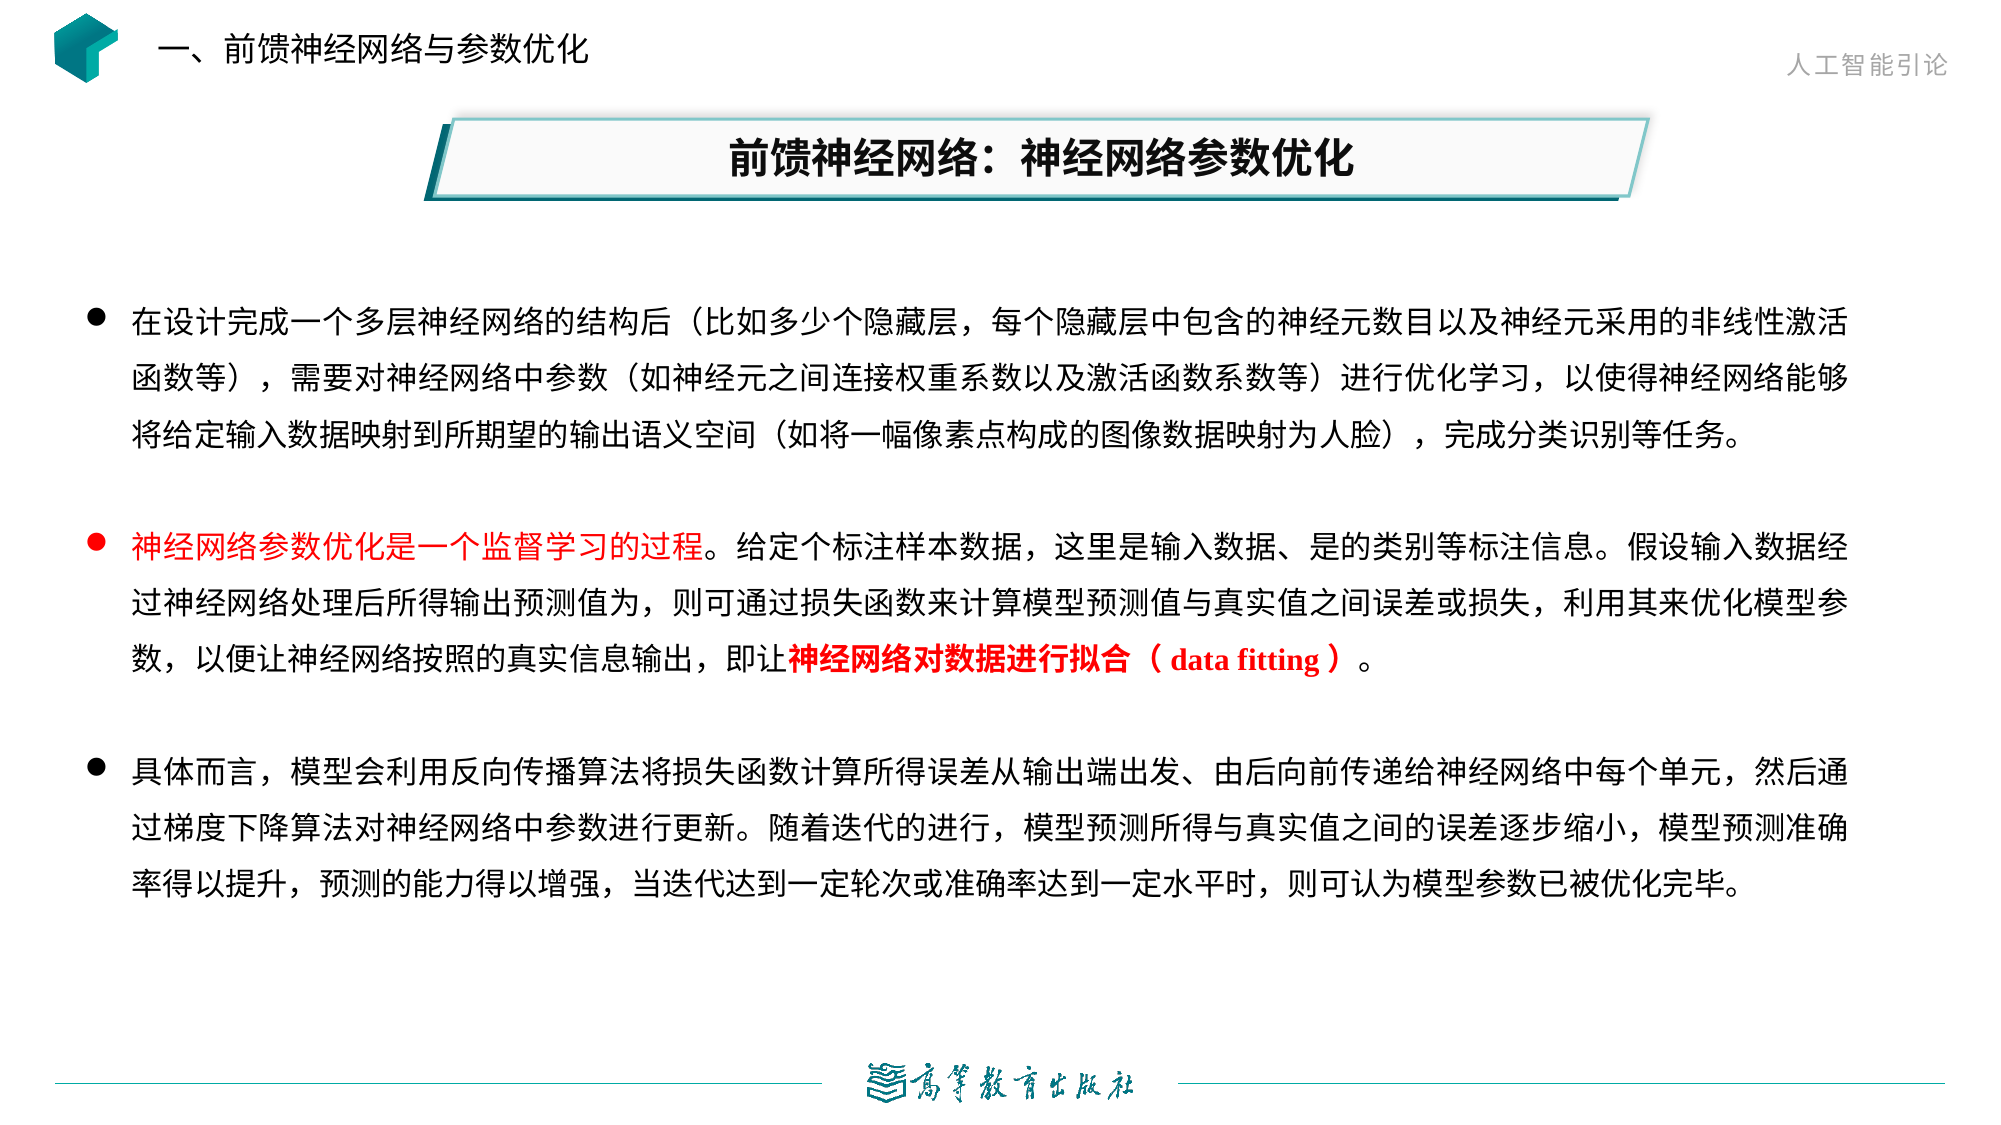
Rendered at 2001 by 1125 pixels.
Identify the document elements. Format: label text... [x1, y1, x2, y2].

picture [867, 1063, 1133, 1103]
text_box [423, 119, 1649, 201]
text_box 一、前馈神经网络与参数优化 [142, 21, 605, 76]
